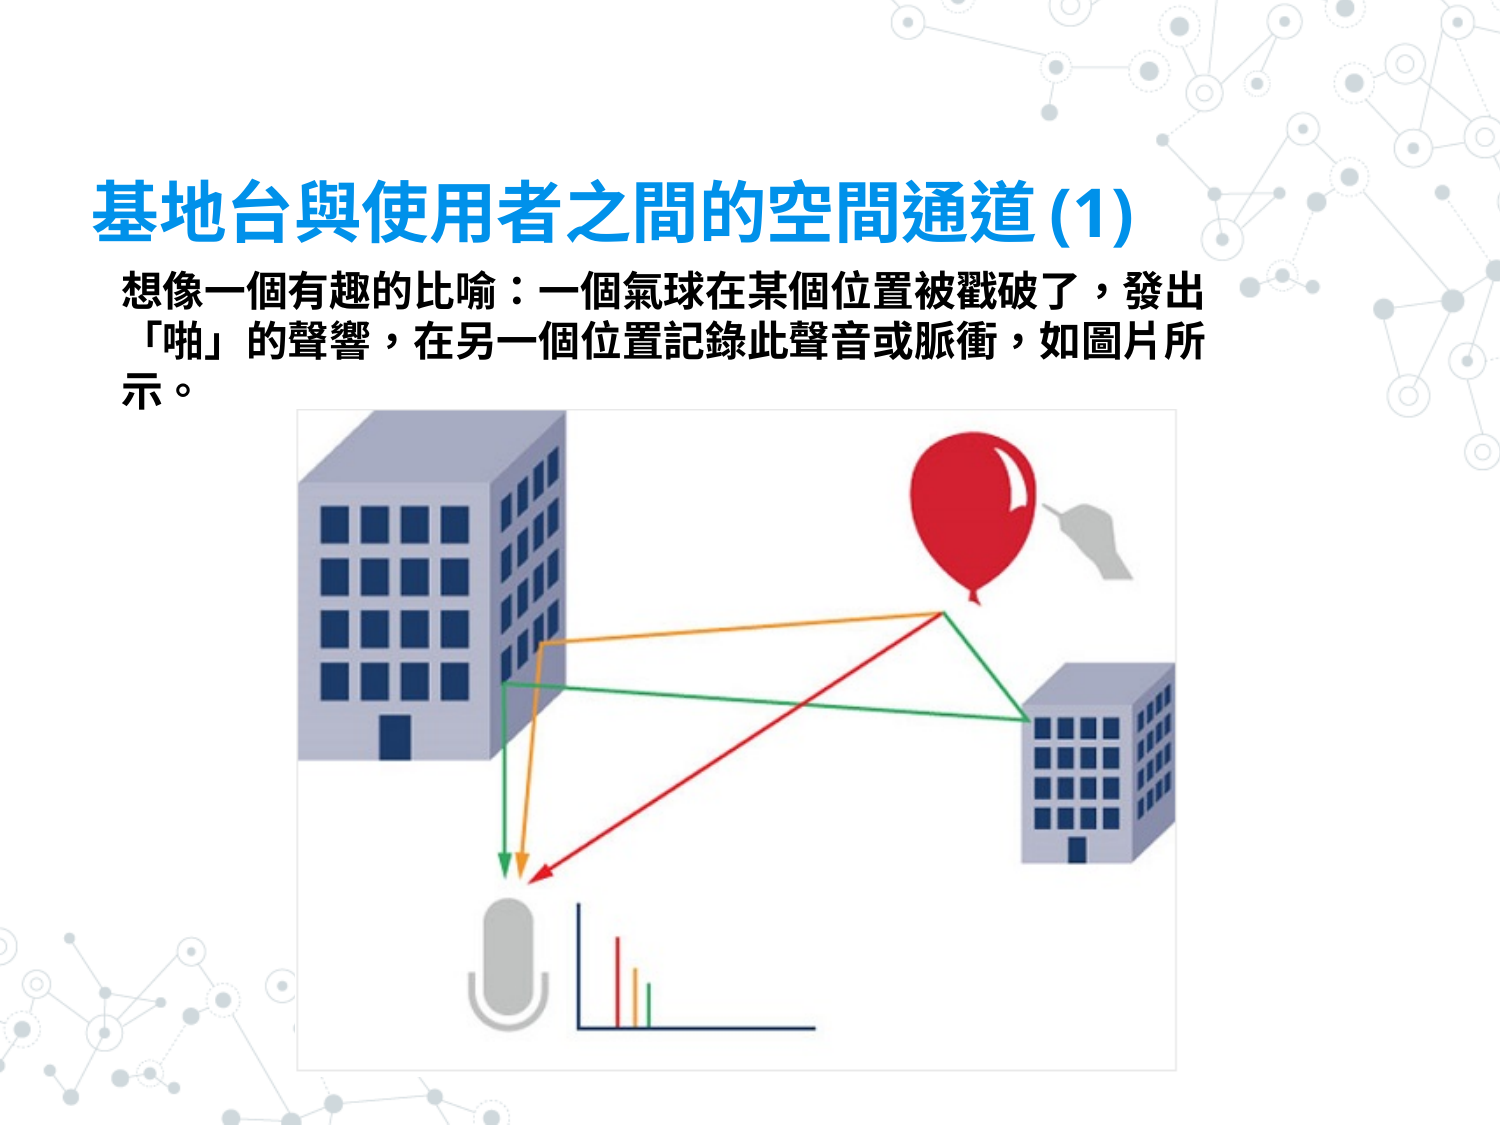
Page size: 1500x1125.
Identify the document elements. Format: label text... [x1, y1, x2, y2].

text_box 想像一個有趣的比喻：一個氣球在某個位置被戳破了，發出「啪」的聲響，在另一個位置記錄此聲音或脈衝，如圖片所示。 [106, 257, 1264, 423]
picture [0, 0, 1500, 1125]
title 基地台與使用者之間的空間通道(1) [76, 103, 1371, 267]
